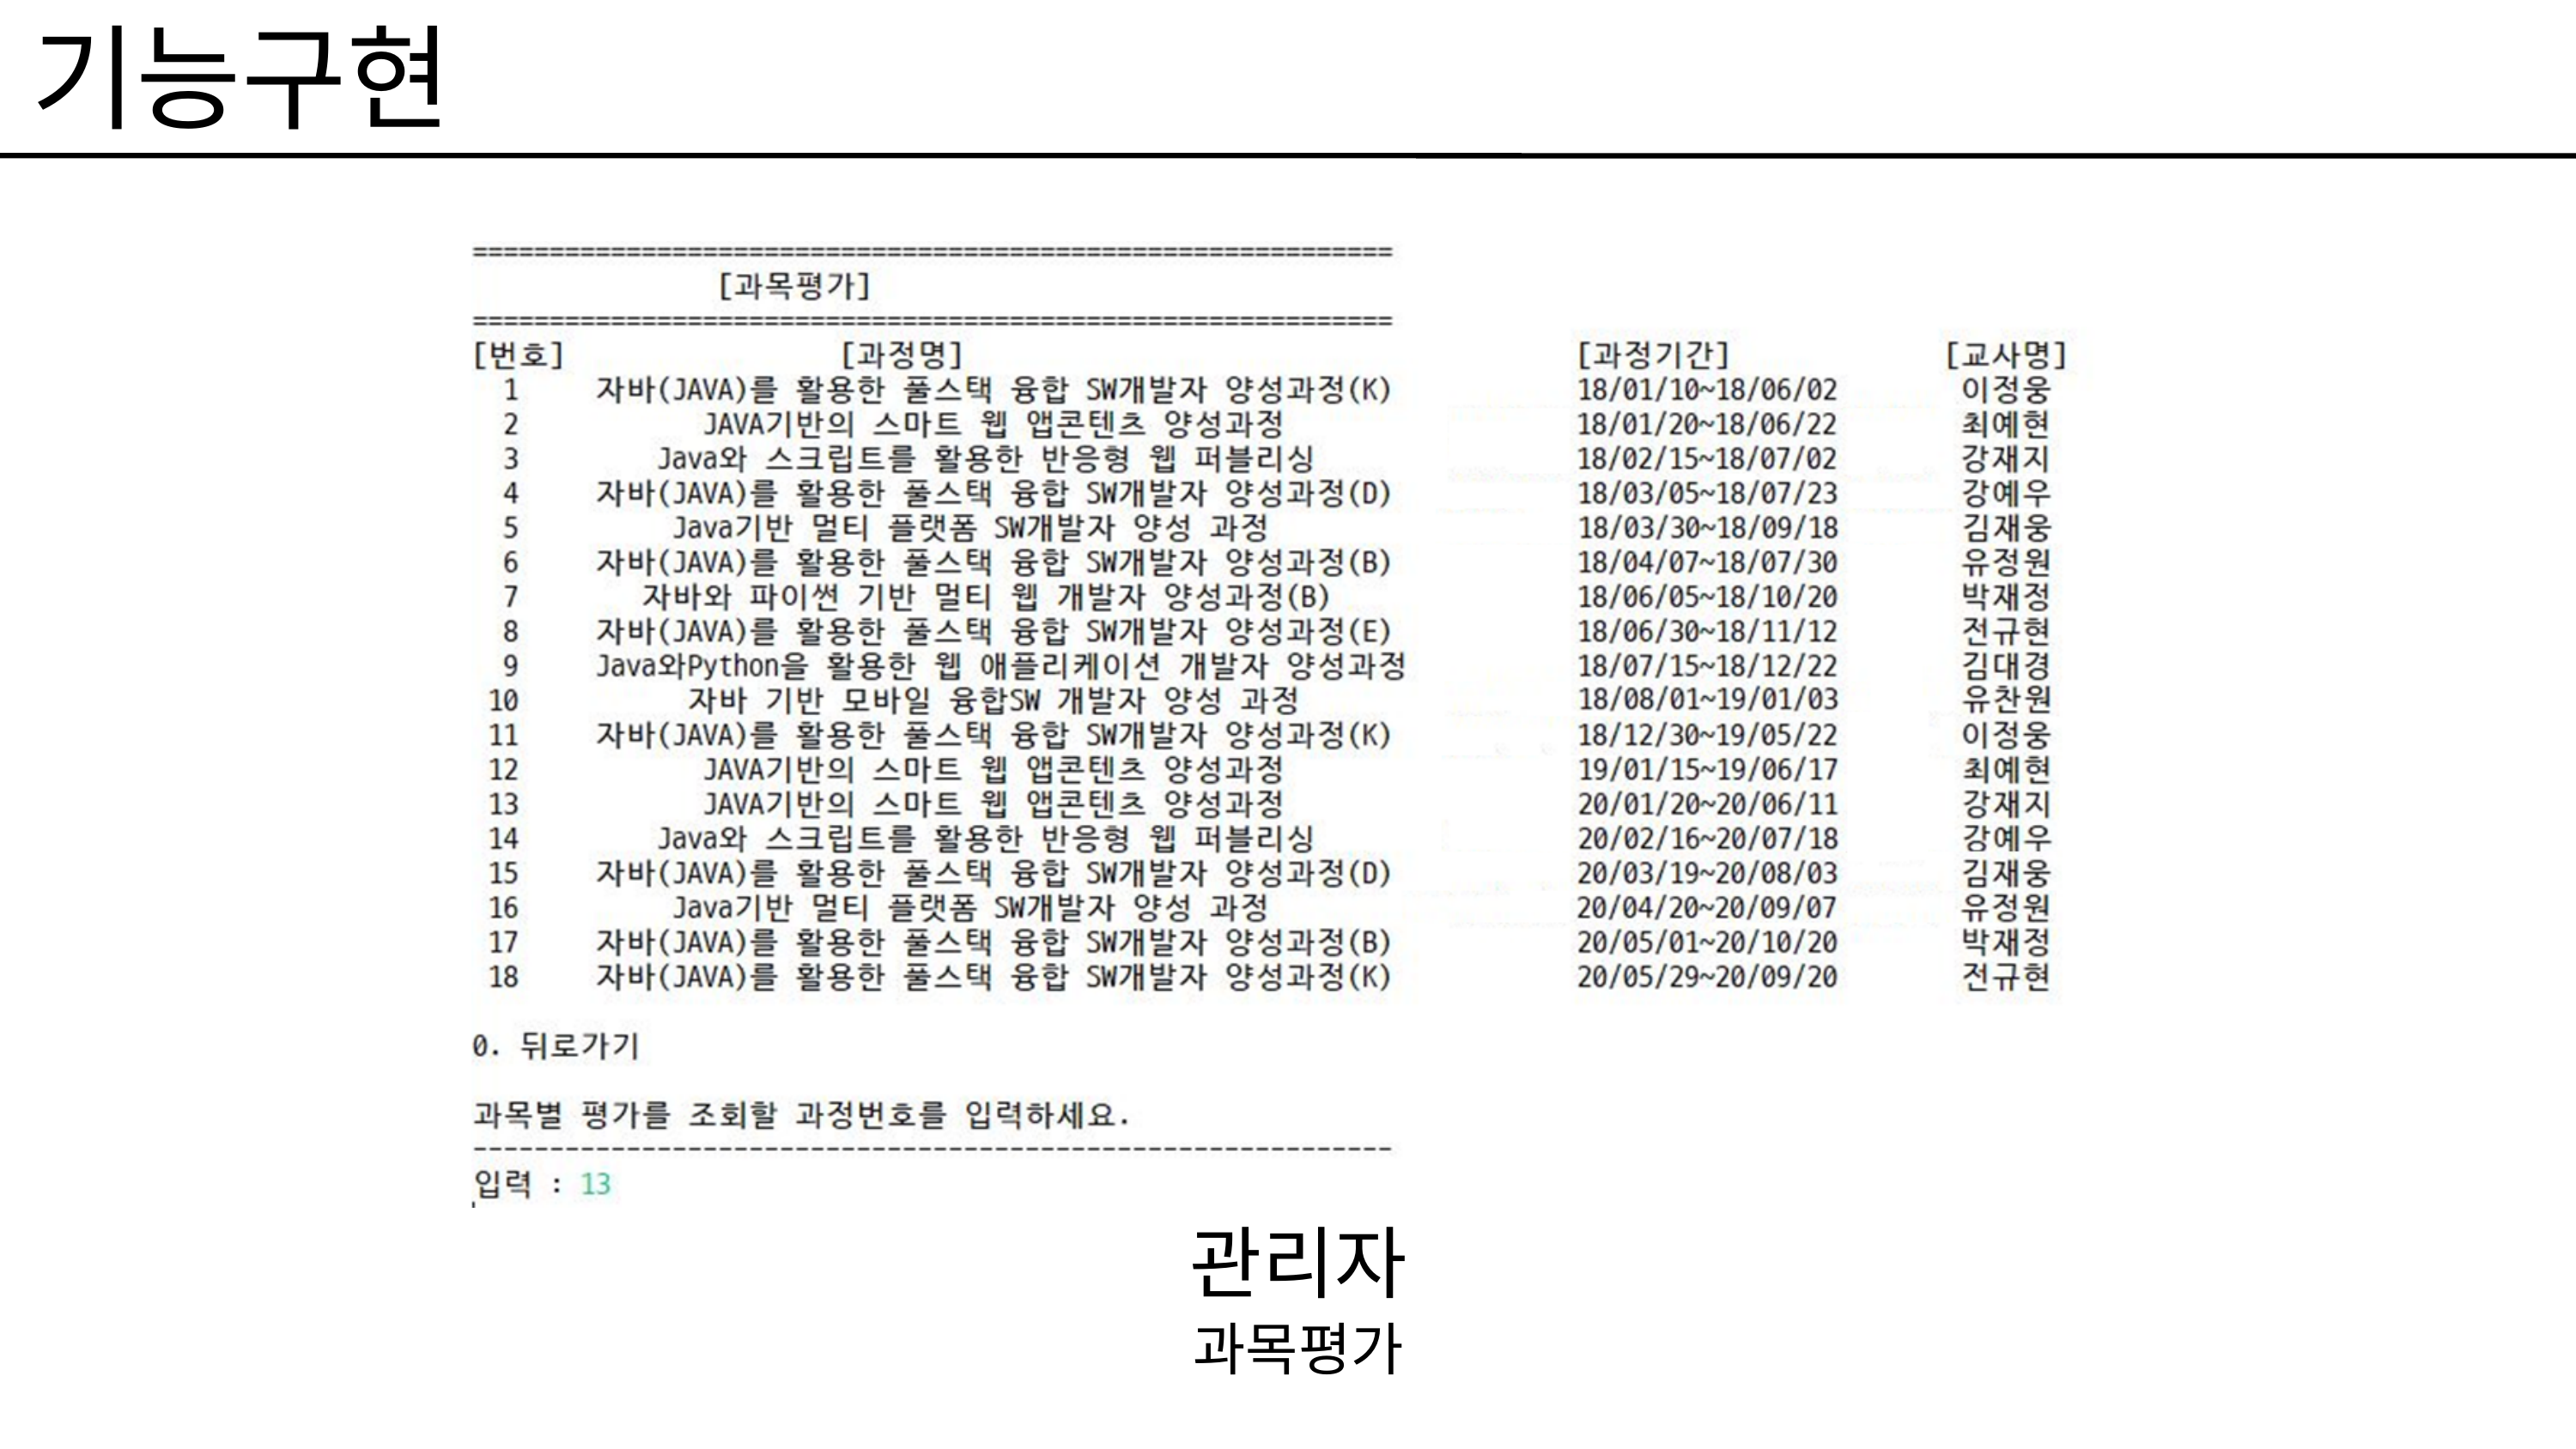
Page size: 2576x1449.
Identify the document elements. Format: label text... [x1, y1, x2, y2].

text_box 과목평가 [858, 1306, 1740, 1401]
text_box 관리자 [975, 1217, 1622, 1286]
picture [471, 240, 2105, 1208]
text_box 기능구현 [0, 0, 483, 150]
